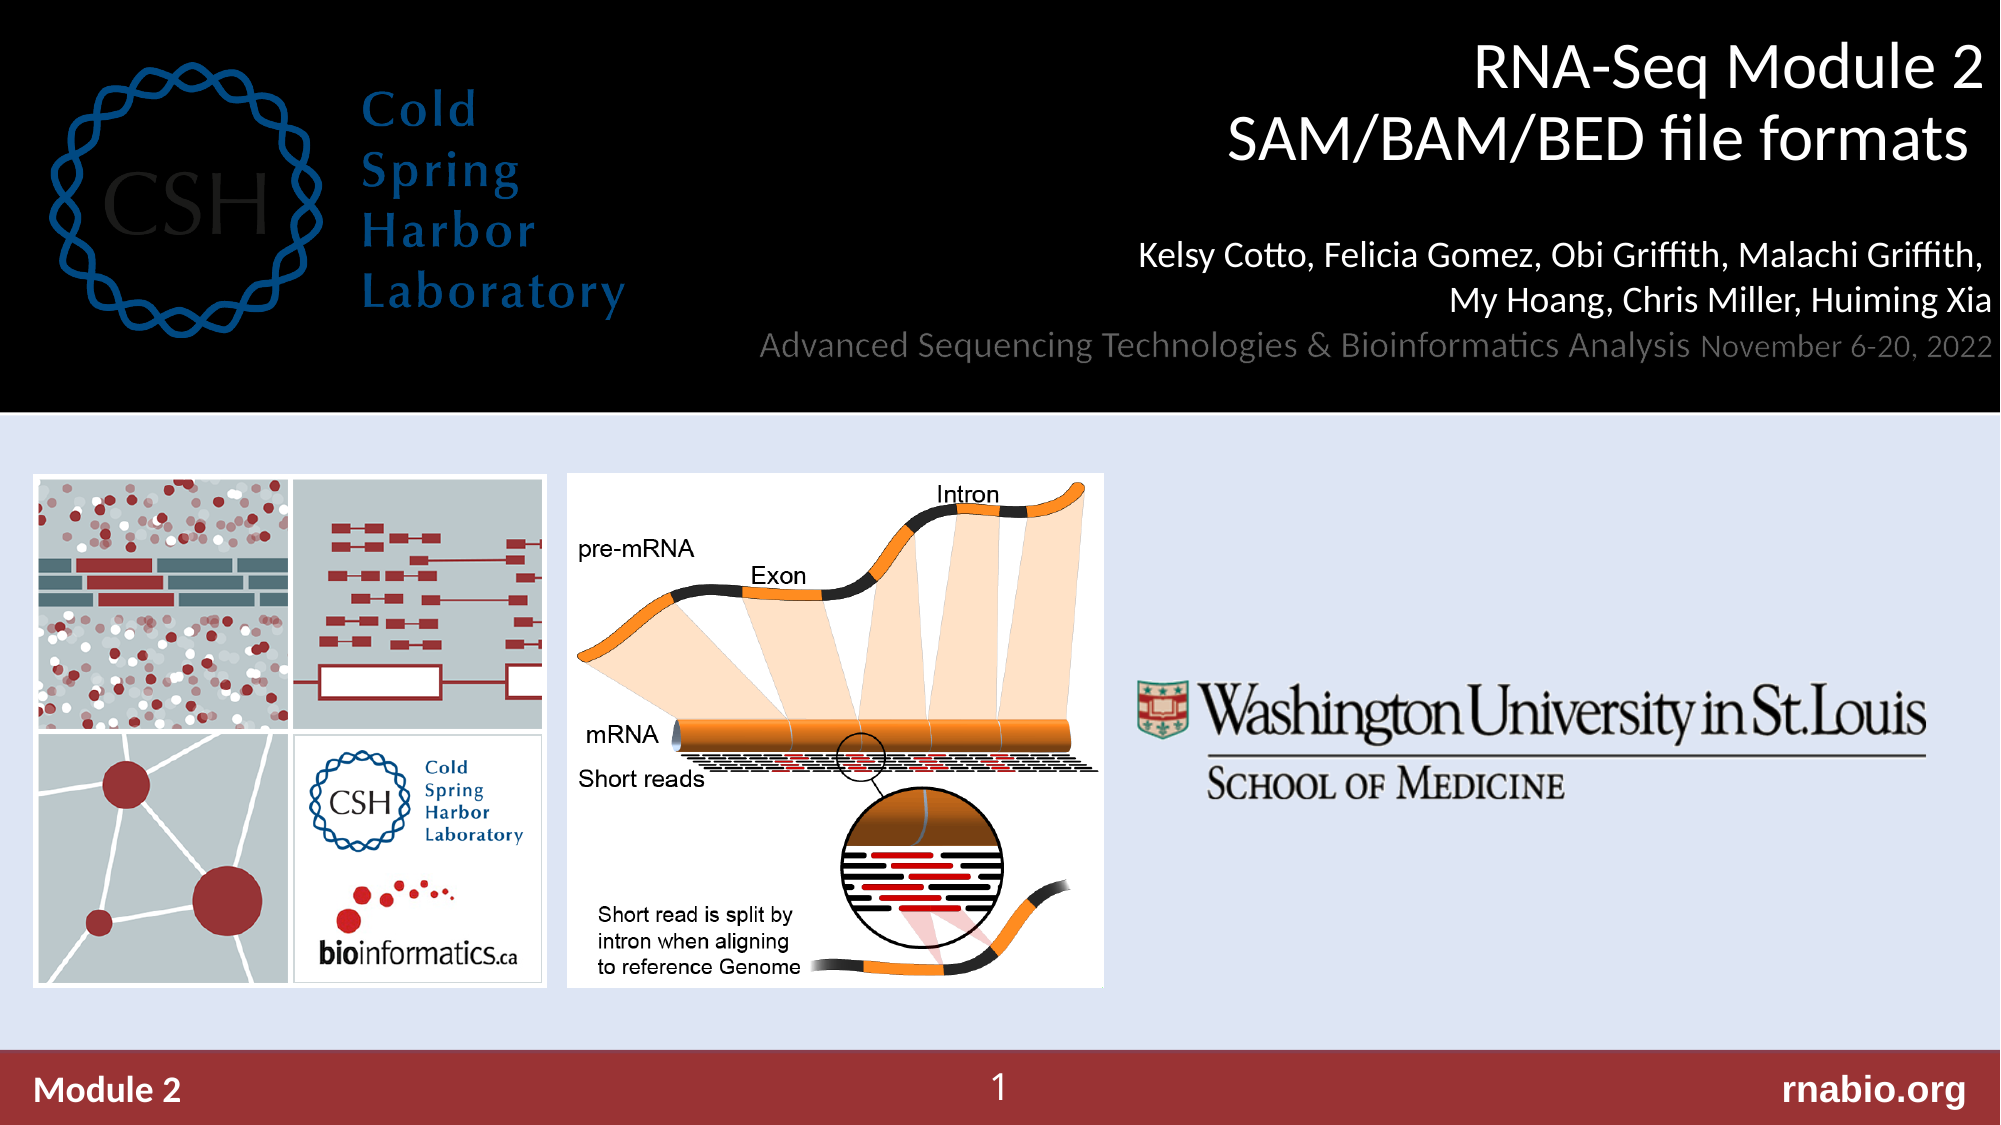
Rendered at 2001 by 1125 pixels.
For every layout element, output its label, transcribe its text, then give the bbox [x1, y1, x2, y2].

picture [33, 474, 547, 988]
picture [567, 473, 1104, 988]
text_box RNA-Seq Module 2 SAM/BAM/BED file formats [499, 23, 2000, 239]
text_box Kelsy Cotto, Felicia Gomez, Obi Griffith, Malachi Griffith, My Hoang, Chris Miller, Huiming Xia Advanced Sequencing Technologies & Bioinformatics Analysis November 6-20, 2022 [567, 201, 2000, 393]
picture [1136, 612, 2000, 880]
picture [49, 62, 567, 338]
text_box [0, 415, 2000, 1054]
